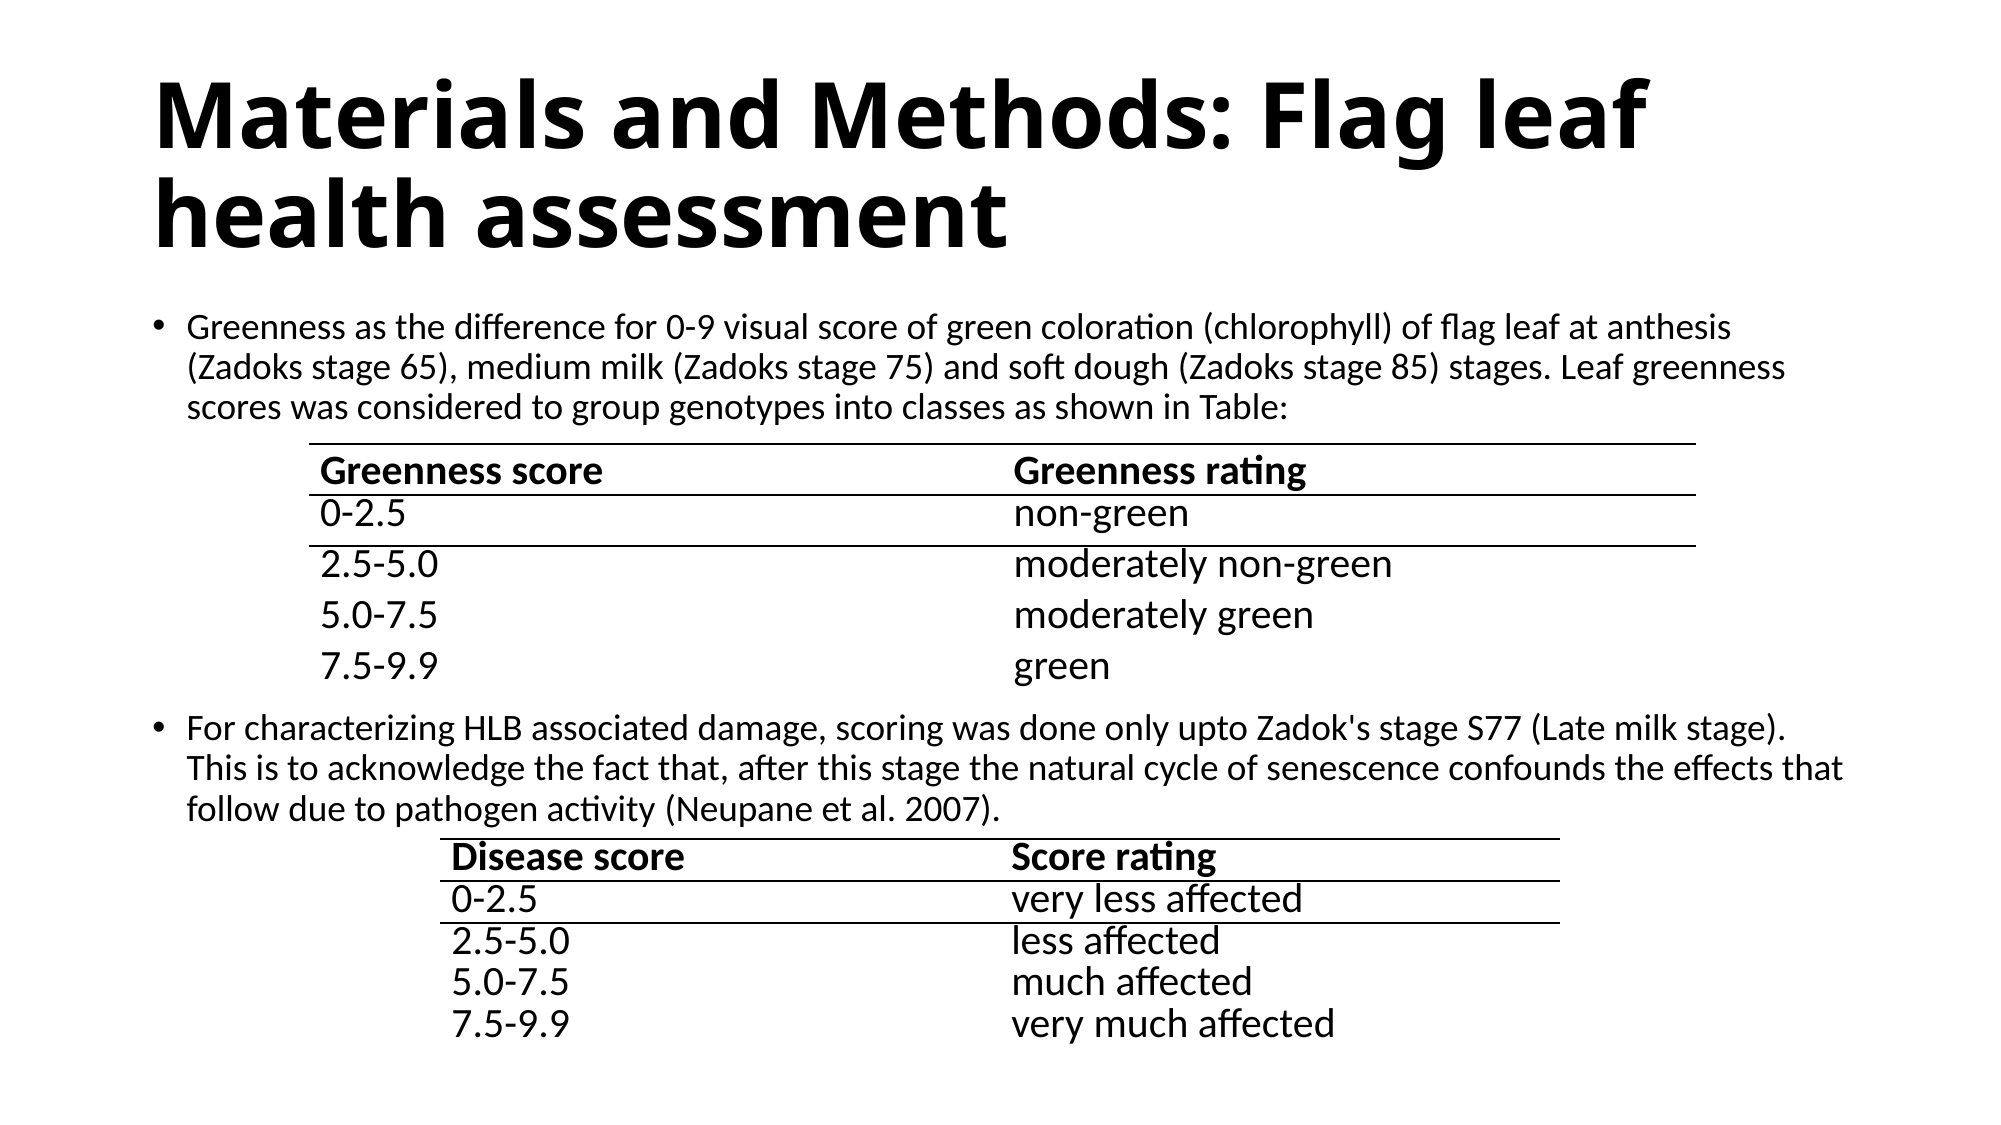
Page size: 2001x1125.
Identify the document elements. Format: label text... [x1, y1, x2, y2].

table_cell 5.0-7.5 [440, 965, 1000, 1006]
table_cell moderately non-green [1003, 547, 1696, 597]
table_cell 0-2.5 [309, 496, 1003, 545]
table_cell 7.5-9.9 [309, 648, 1003, 699]
table_cell 2.5-5.0 [440, 924, 1000, 965]
table_header Disease score [440, 840, 1000, 880]
table_cell much affected [1000, 965, 1560, 1006]
title Materials and Methods: Flag leaf health assessment [137, 59, 1863, 278]
table_cell 0-2.5 [440, 882, 1000, 922]
table_header Greenness rating [1003, 445, 1696, 494]
table_cell 5.0-7.5 [309, 597, 1003, 648]
table_header Score rating [1000, 840, 1560, 880]
table_cell very much affected [1000, 1006, 1560, 1048]
table_cell 7.5-9.9 [440, 1006, 1000, 1048]
list Greenness as the difference for 0-9 visual score of green coloration (chlorophyll) of flag leaf at anthesis (Zadoks stage 65), medium milk (Zadoks stage 75) and soft dough (Zadoks stage 85) stages. Leaf greenness scores was considered to group genotypes into classes as shown in Table: For characterizing HLB associated damage, scoring was done only upto Zadok's stage S77 (Late milk stage). This is to acknowledge the fact that, after this stage the natural cycle of senescence confounds the effects that follow due to pathogen activity (Neupane et al. 2007). [137, 299, 1863, 840]
table_cell 2.5-5.0 [309, 547, 1003, 597]
table_cell very less affected [1000, 882, 1560, 922]
table_cell moderately green [1003, 597, 1696, 648]
table_cell non-green [1003, 496, 1696, 545]
table_cell less affected [1000, 924, 1560, 965]
table_header Greenness score [309, 445, 1003, 494]
table_cell green [1003, 648, 1696, 699]
